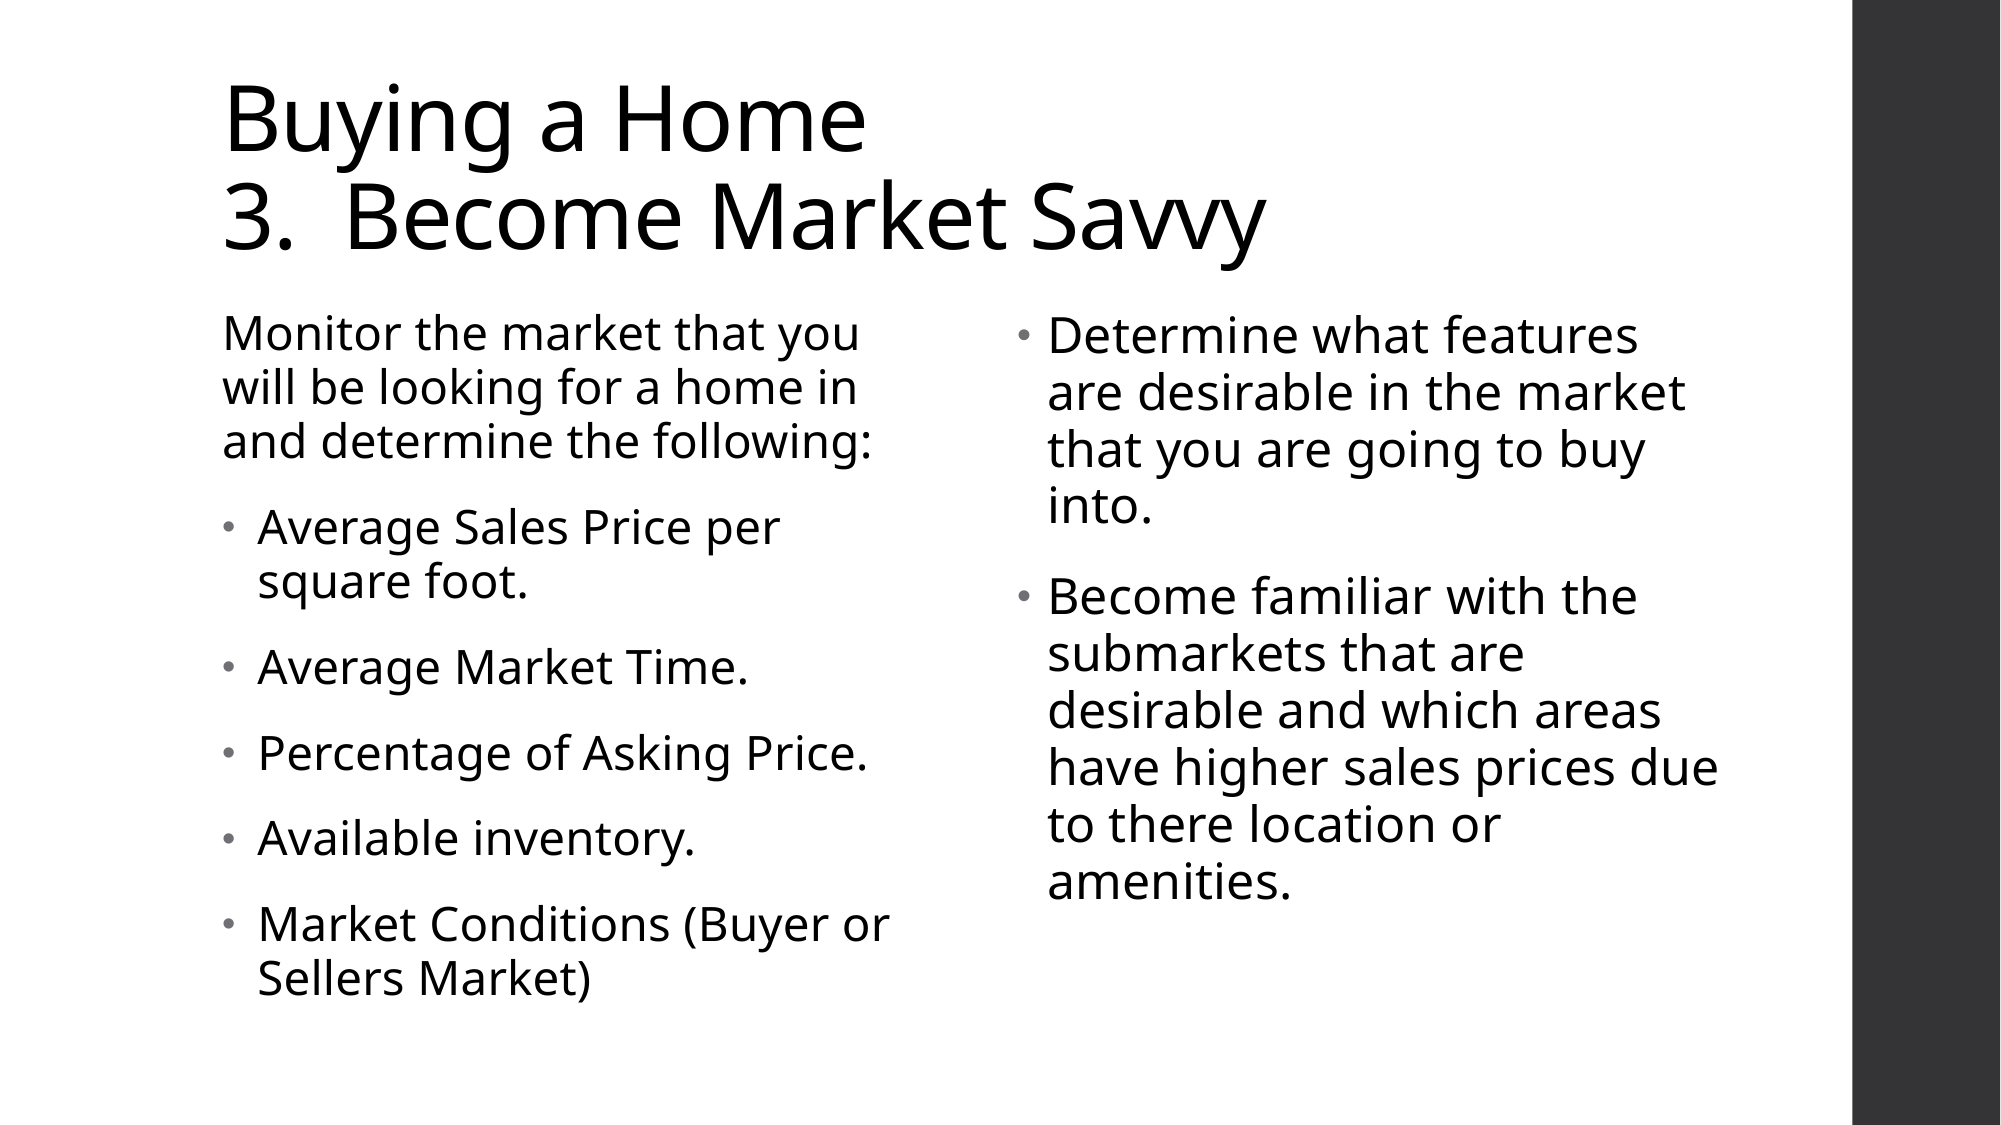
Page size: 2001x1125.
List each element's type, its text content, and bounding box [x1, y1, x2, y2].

title Buying a Home 3. Become Market Savvy [206, 60, 1797, 278]
list Monitor the market that you will be looking for a home in and determine the following: Average Sales Price per square foot. Average Market Time. Percentage of Asking Price. Available inventory. Market Conditions (Buyer or Sellers Market) [206, 299, 942, 1014]
list Determine what features are desirable in the market that you are going to buy into. Become familiar with the submarkets that are desirable and which areas have higher sales prices due to there location or amenities. [1001, 299, 1737, 1014]
